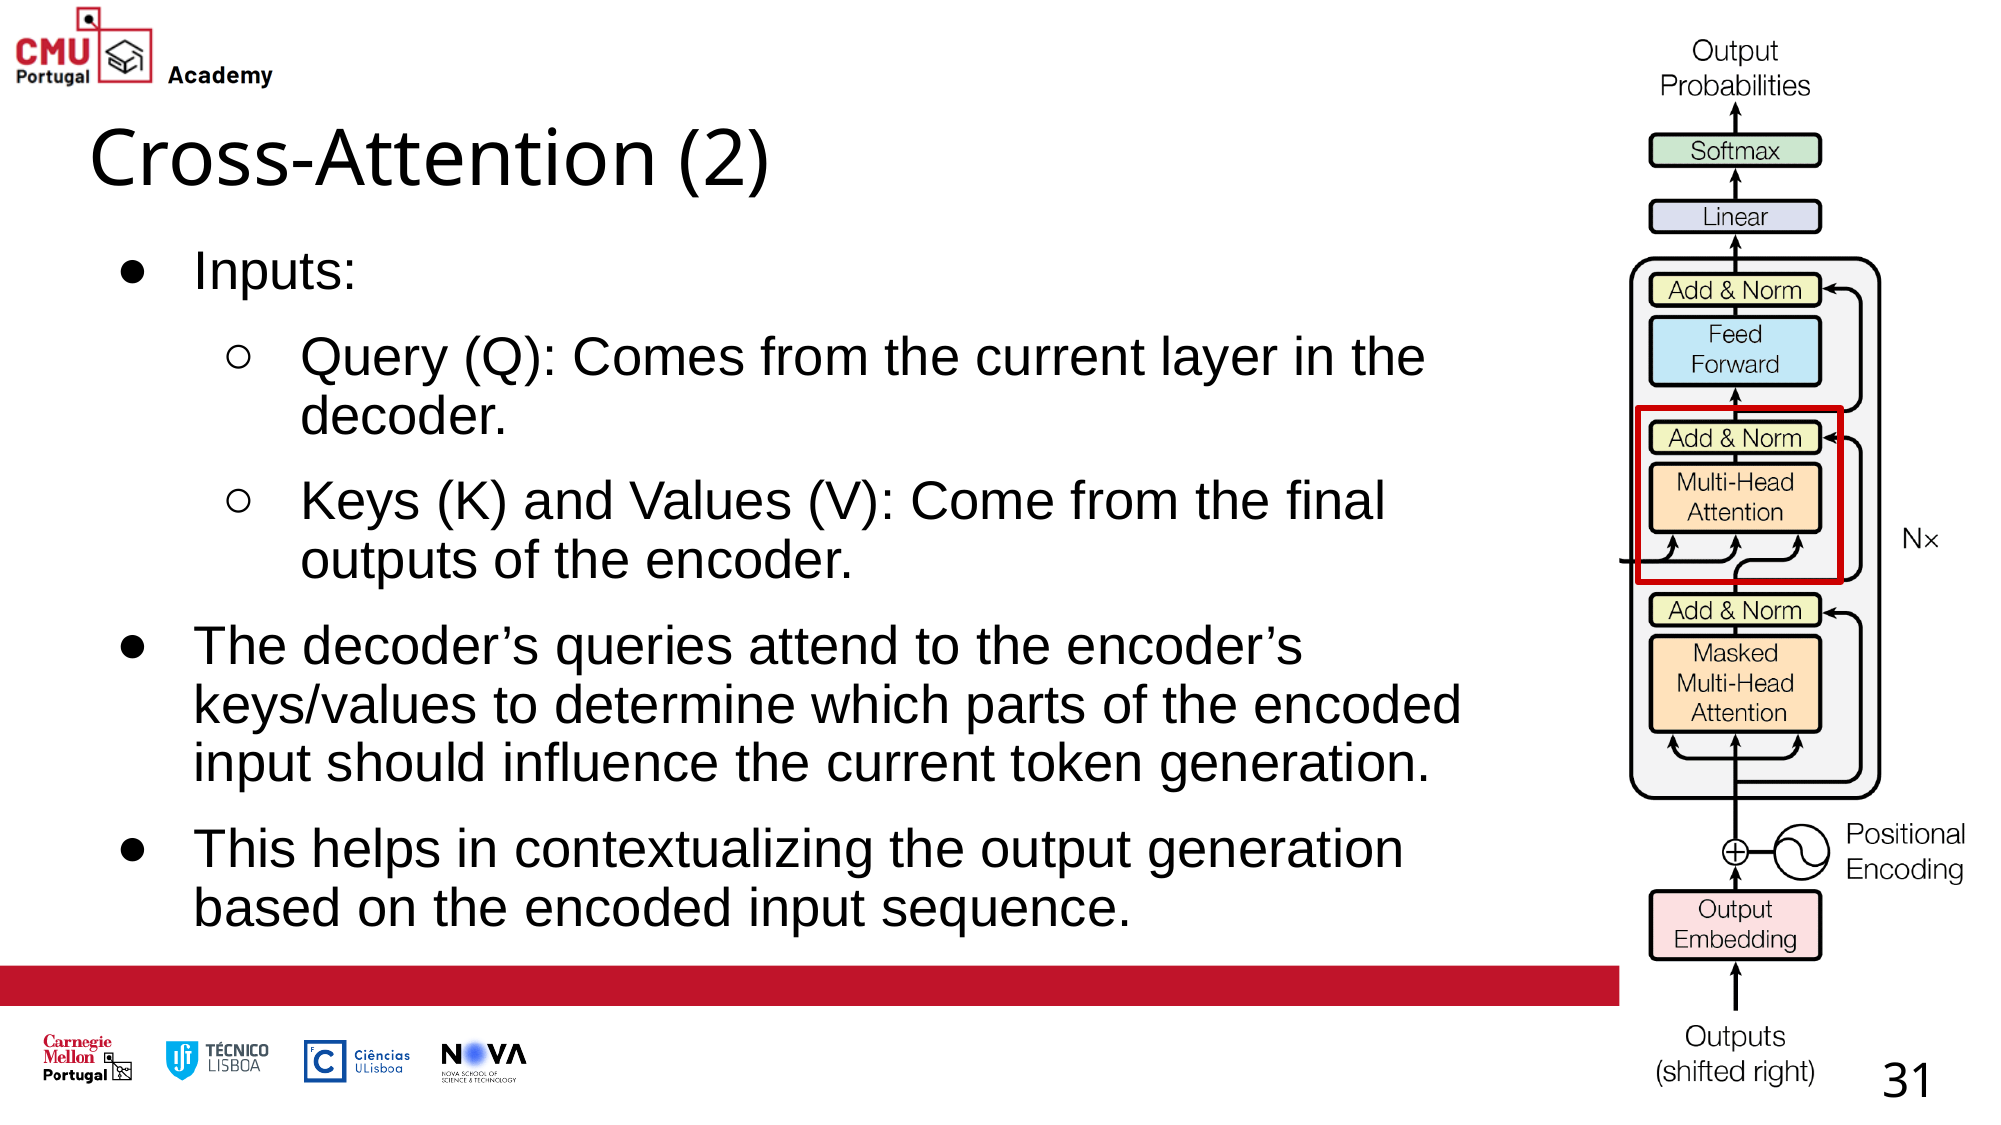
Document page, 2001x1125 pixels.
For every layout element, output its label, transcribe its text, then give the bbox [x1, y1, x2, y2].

picture [5, 3, 275, 92]
picture [1619, 36, 2000, 1088]
title Cross-Attention (2) [68, 97, 1614, 223]
list Inputs: Query (Q): Comes from the current layer in the decoder. Keys (K) and Values (V): Come from the final outputs of the encoder. The decoder’s queries attend to the encoder’s keys/values to determine which parts of the encoded input should influence the current token generation. This helps in contextualizing the output generation based on the encoded input sequence. [68, 222, 1486, 970]
text_box 31 [1830, 1097, 1953, 1103]
picture [0, 1011, 583, 1110]
